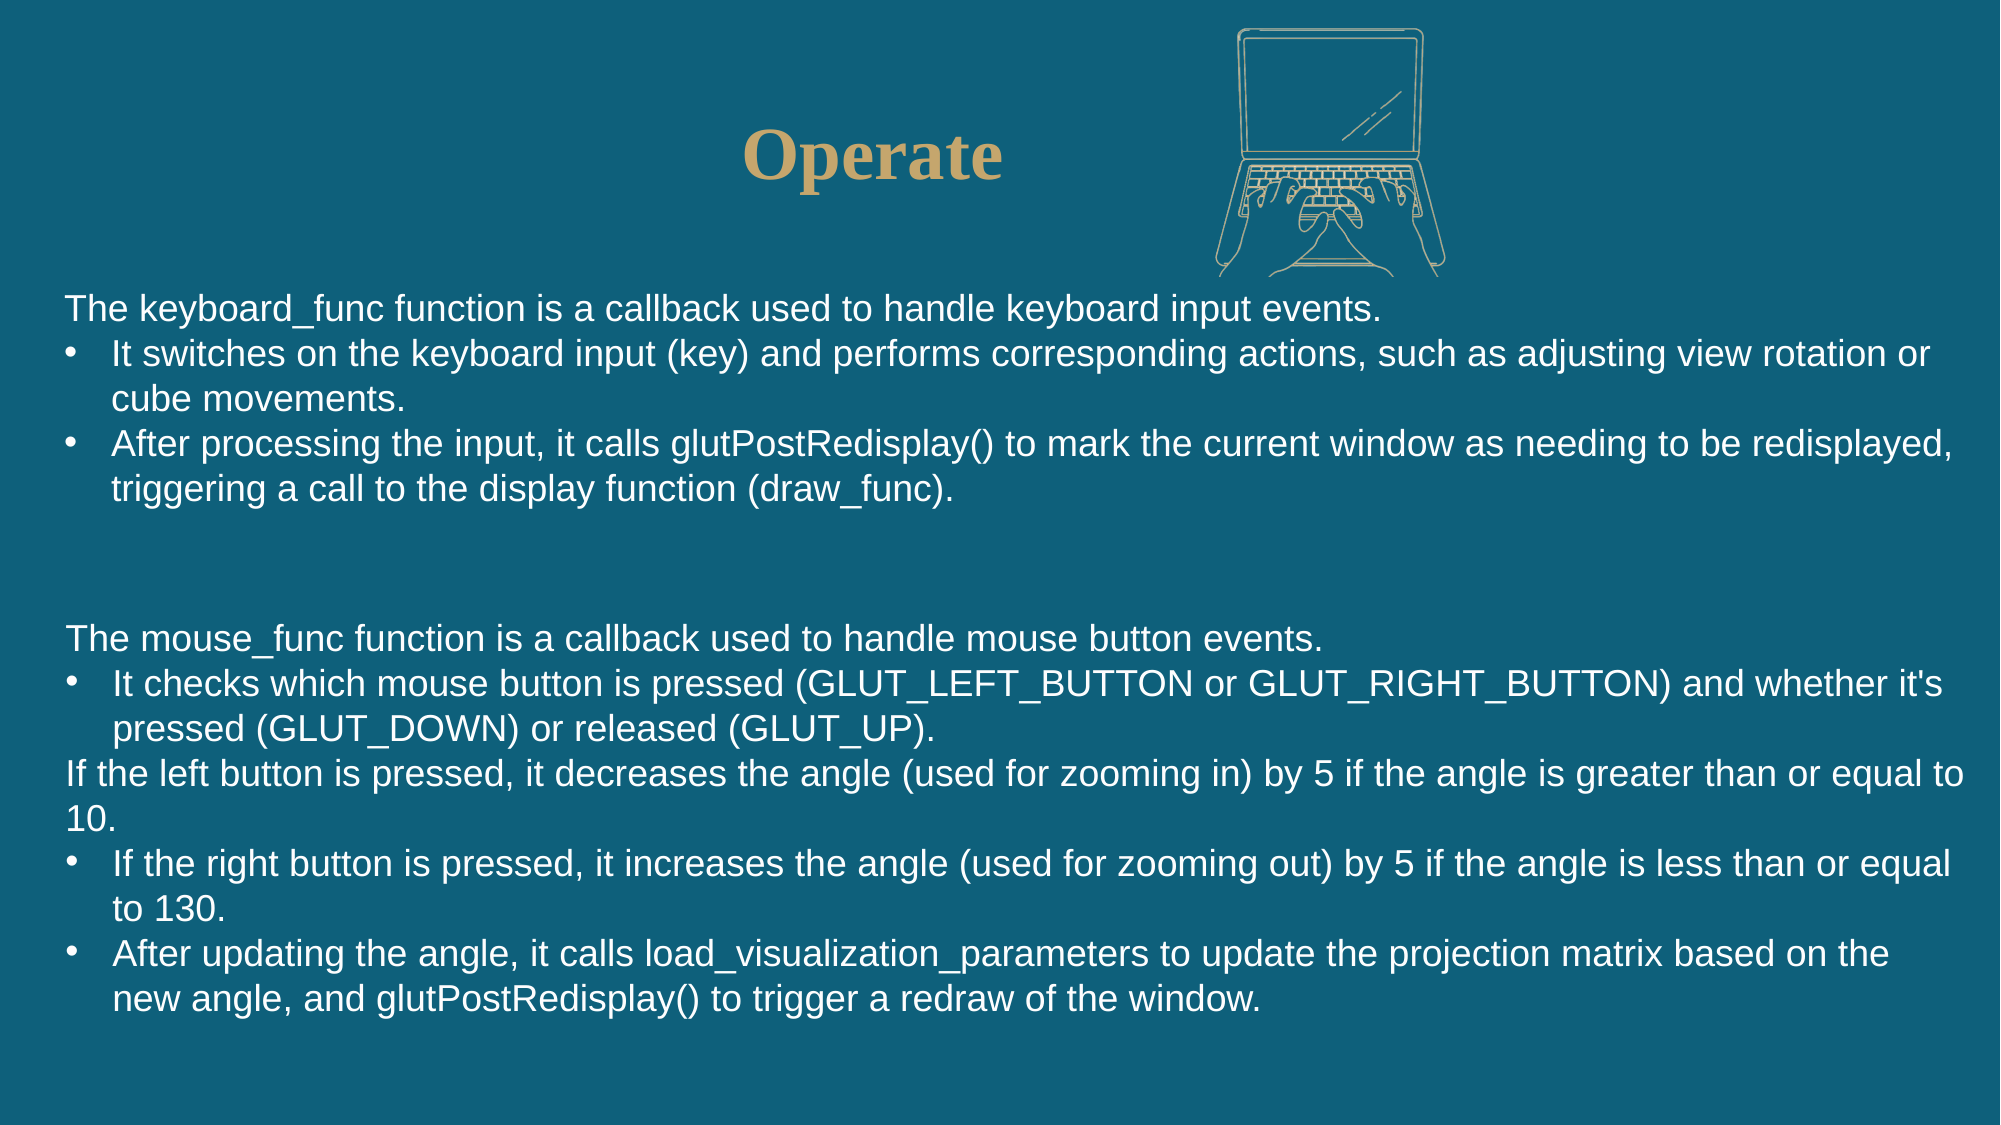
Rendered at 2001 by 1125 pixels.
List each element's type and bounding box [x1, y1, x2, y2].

text_box [0, 0, 2000, 1125]
picture [1202, 23, 1457, 277]
